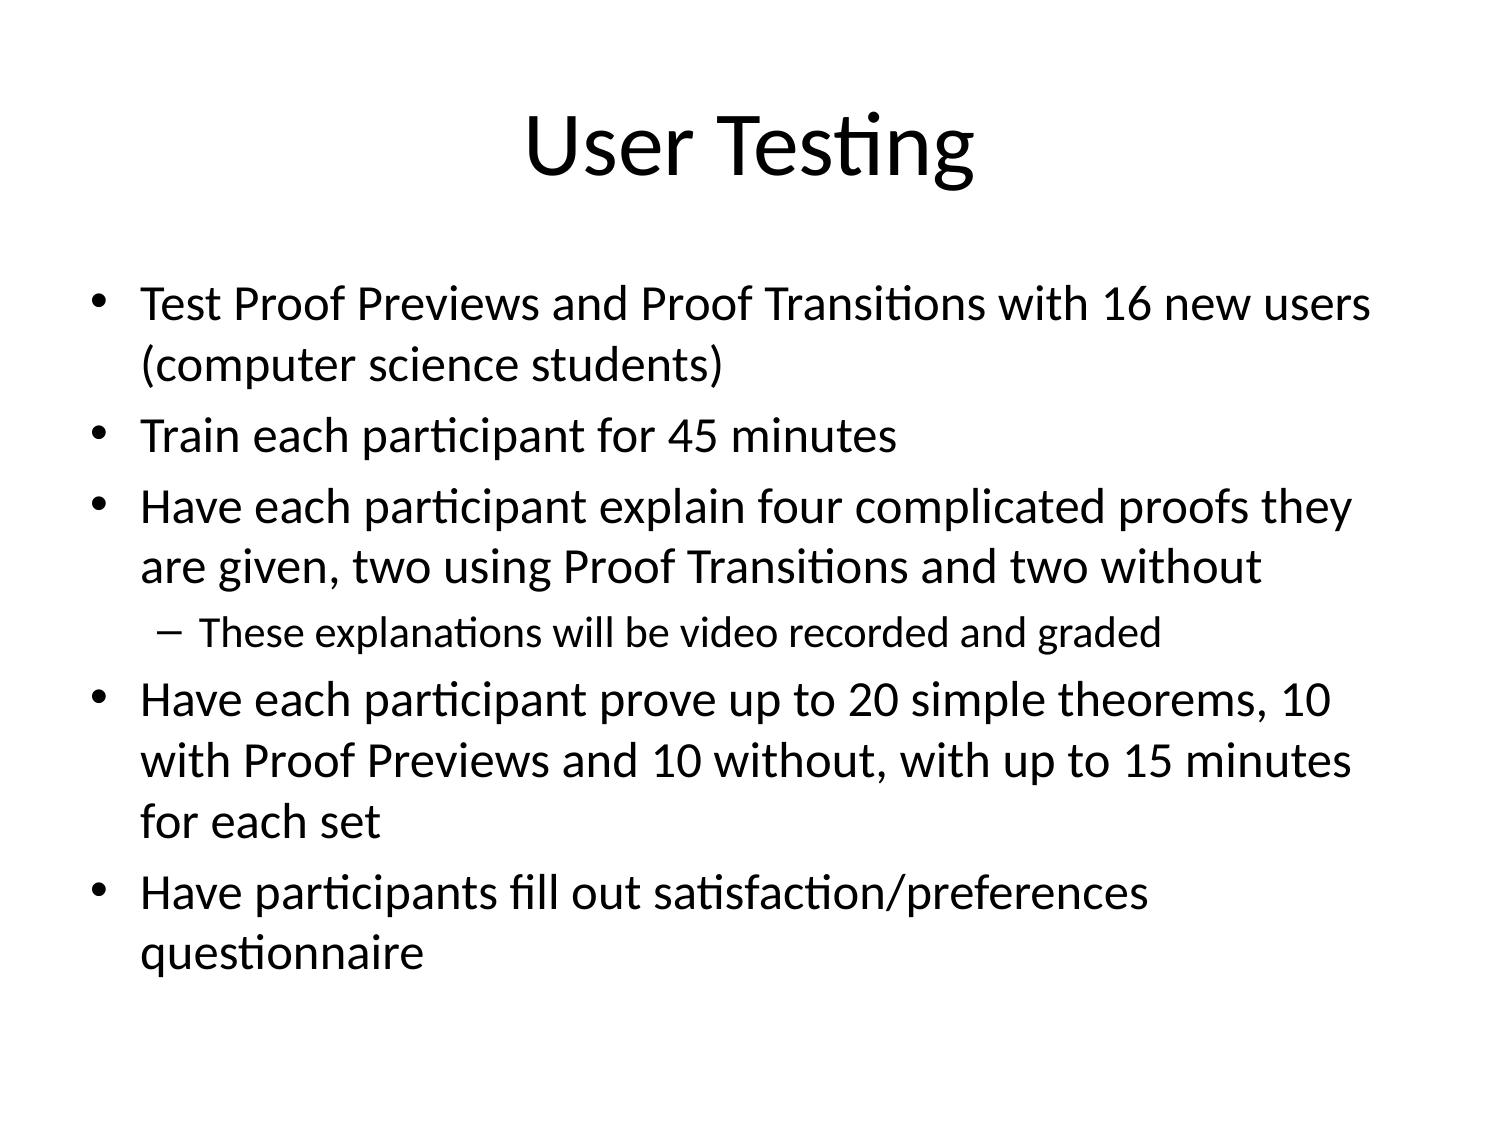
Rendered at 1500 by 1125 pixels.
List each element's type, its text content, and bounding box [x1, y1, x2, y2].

list Test Proof Previews and Proof Transitions with 16 new users (computer science students) Train each participant for 45 minutes Have each participant explain four complicated proofs they are given, two using Proof Transitions and two without These explanations will be video recorded and graded Have each participant prove up to 20 simple theorems, 10 with Proof Previews and 10 without, with up to 15 minutes for each set Have participants fill out satisfaction/preferences questionnaire [75, 262, 1425, 1005]
title User Testing [75, 45, 1425, 233]
